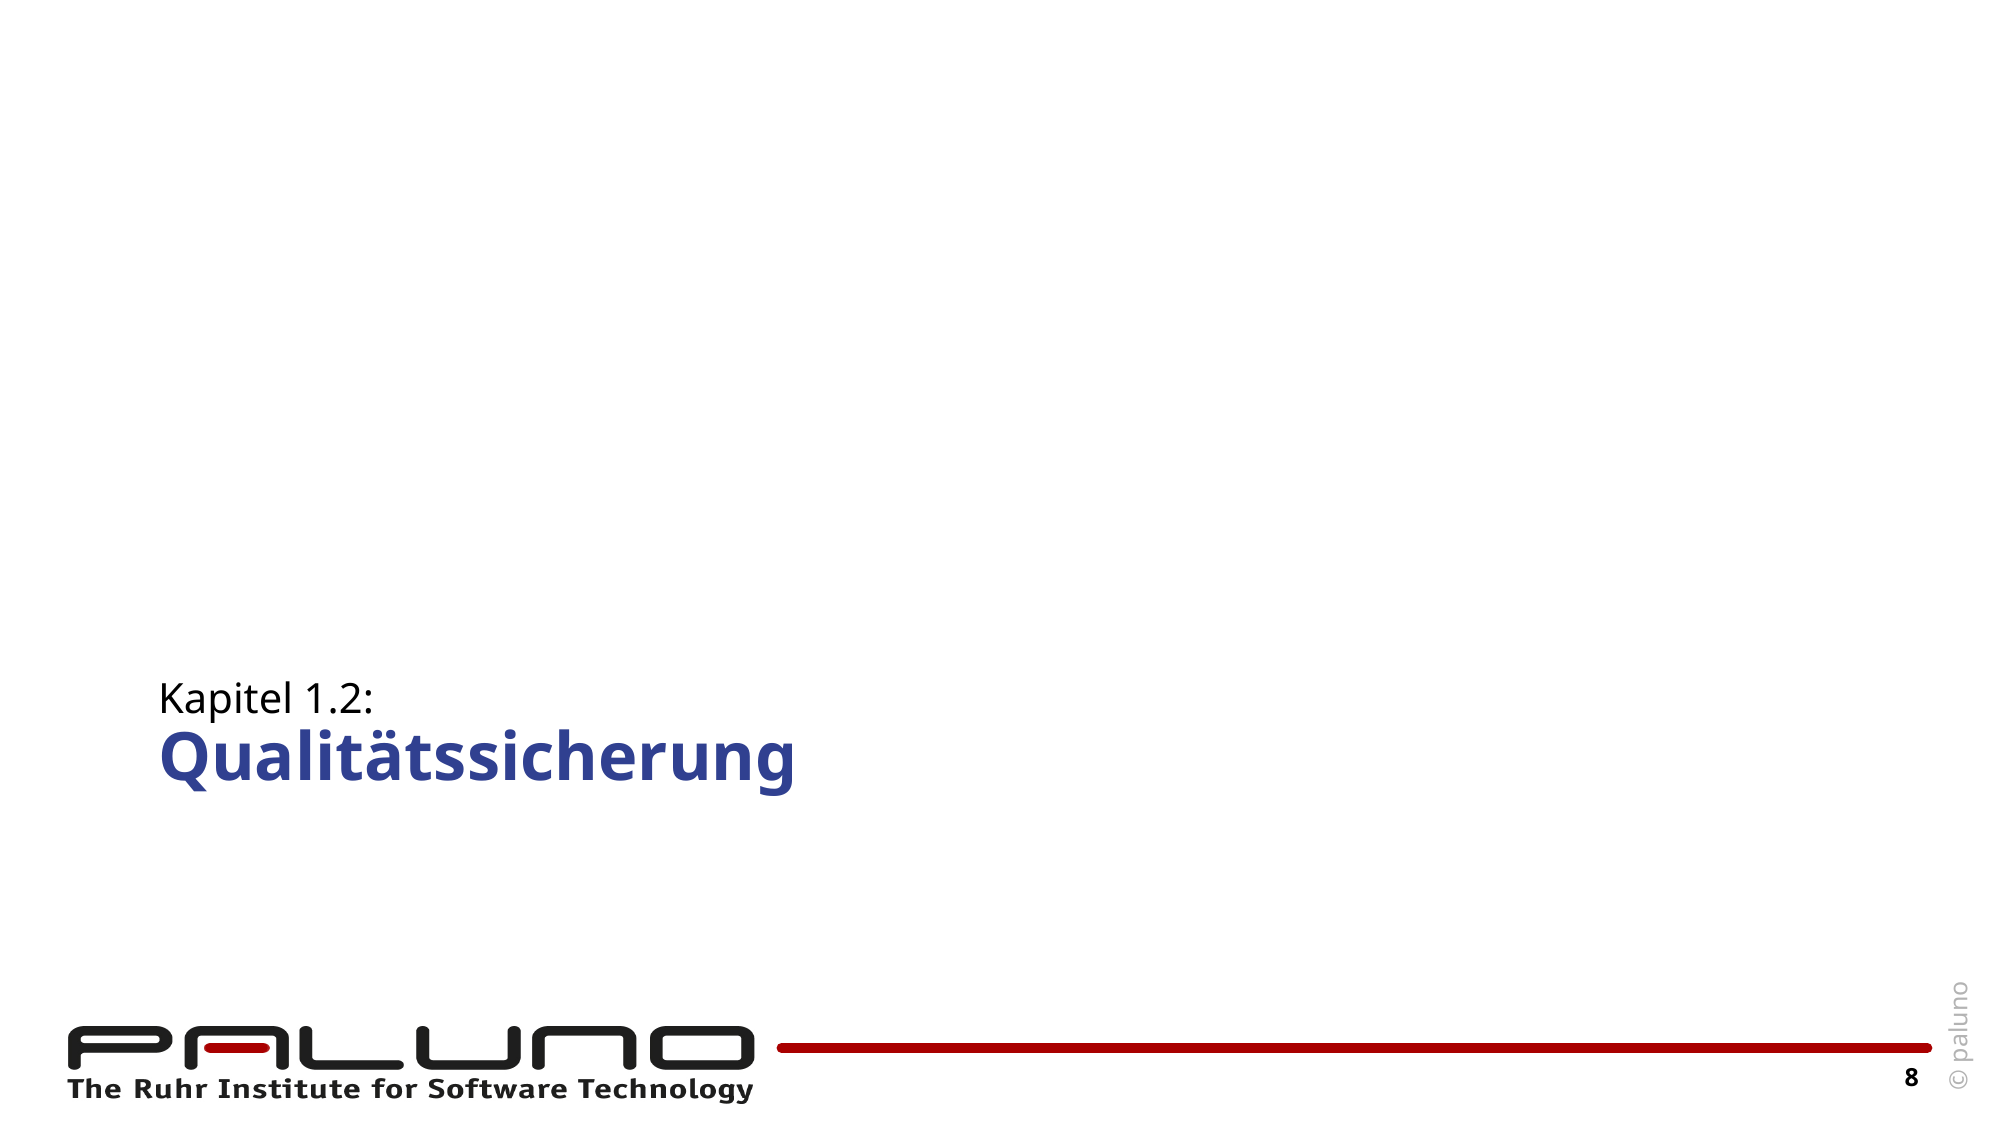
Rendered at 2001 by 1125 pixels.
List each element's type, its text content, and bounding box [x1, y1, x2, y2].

list Kapitel 1.2: [158, 476, 1434, 723]
picture [66, 1025, 755, 1105]
slide_number 8 [1764, 1054, 1934, 1098]
title Qualitätssicherung [158, 722, 1859, 947]
